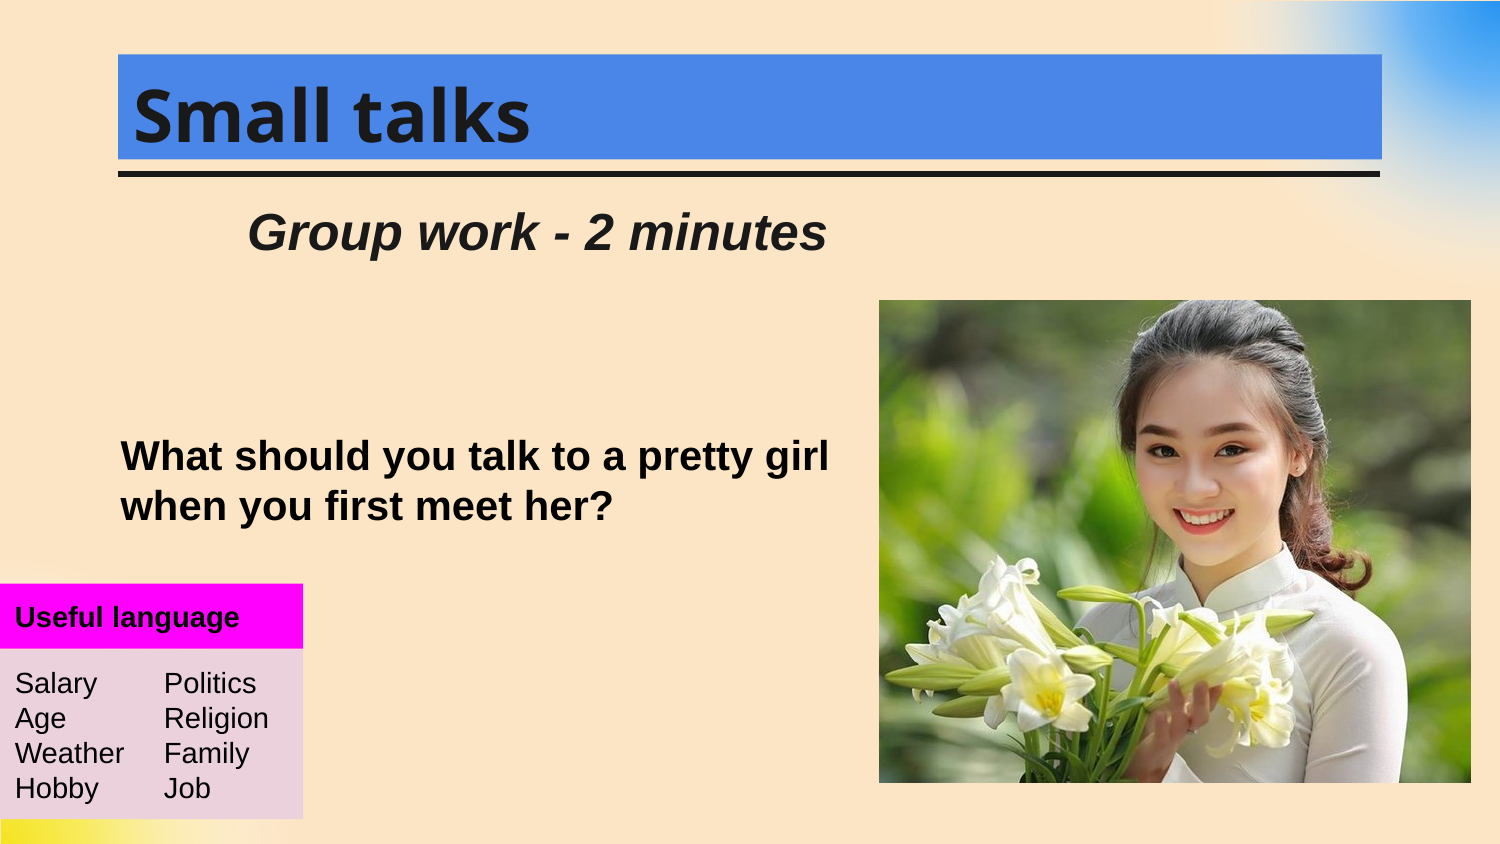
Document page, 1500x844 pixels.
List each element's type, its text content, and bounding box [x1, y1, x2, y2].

picture [879, 300, 1471, 783]
text_box Useful language [0, 583, 304, 649]
subtitle What should you talk to a pretty girl when you first meet her? [30, 318, 846, 650]
title Small talks [118, 54, 1382, 160]
subtitle Group work - 2 minutes [104, 183, 972, 277]
text_box Salary Age Weather Hobby [0, 649, 148, 820]
text_box Politics Religion Family Job [148, 649, 304, 820]
